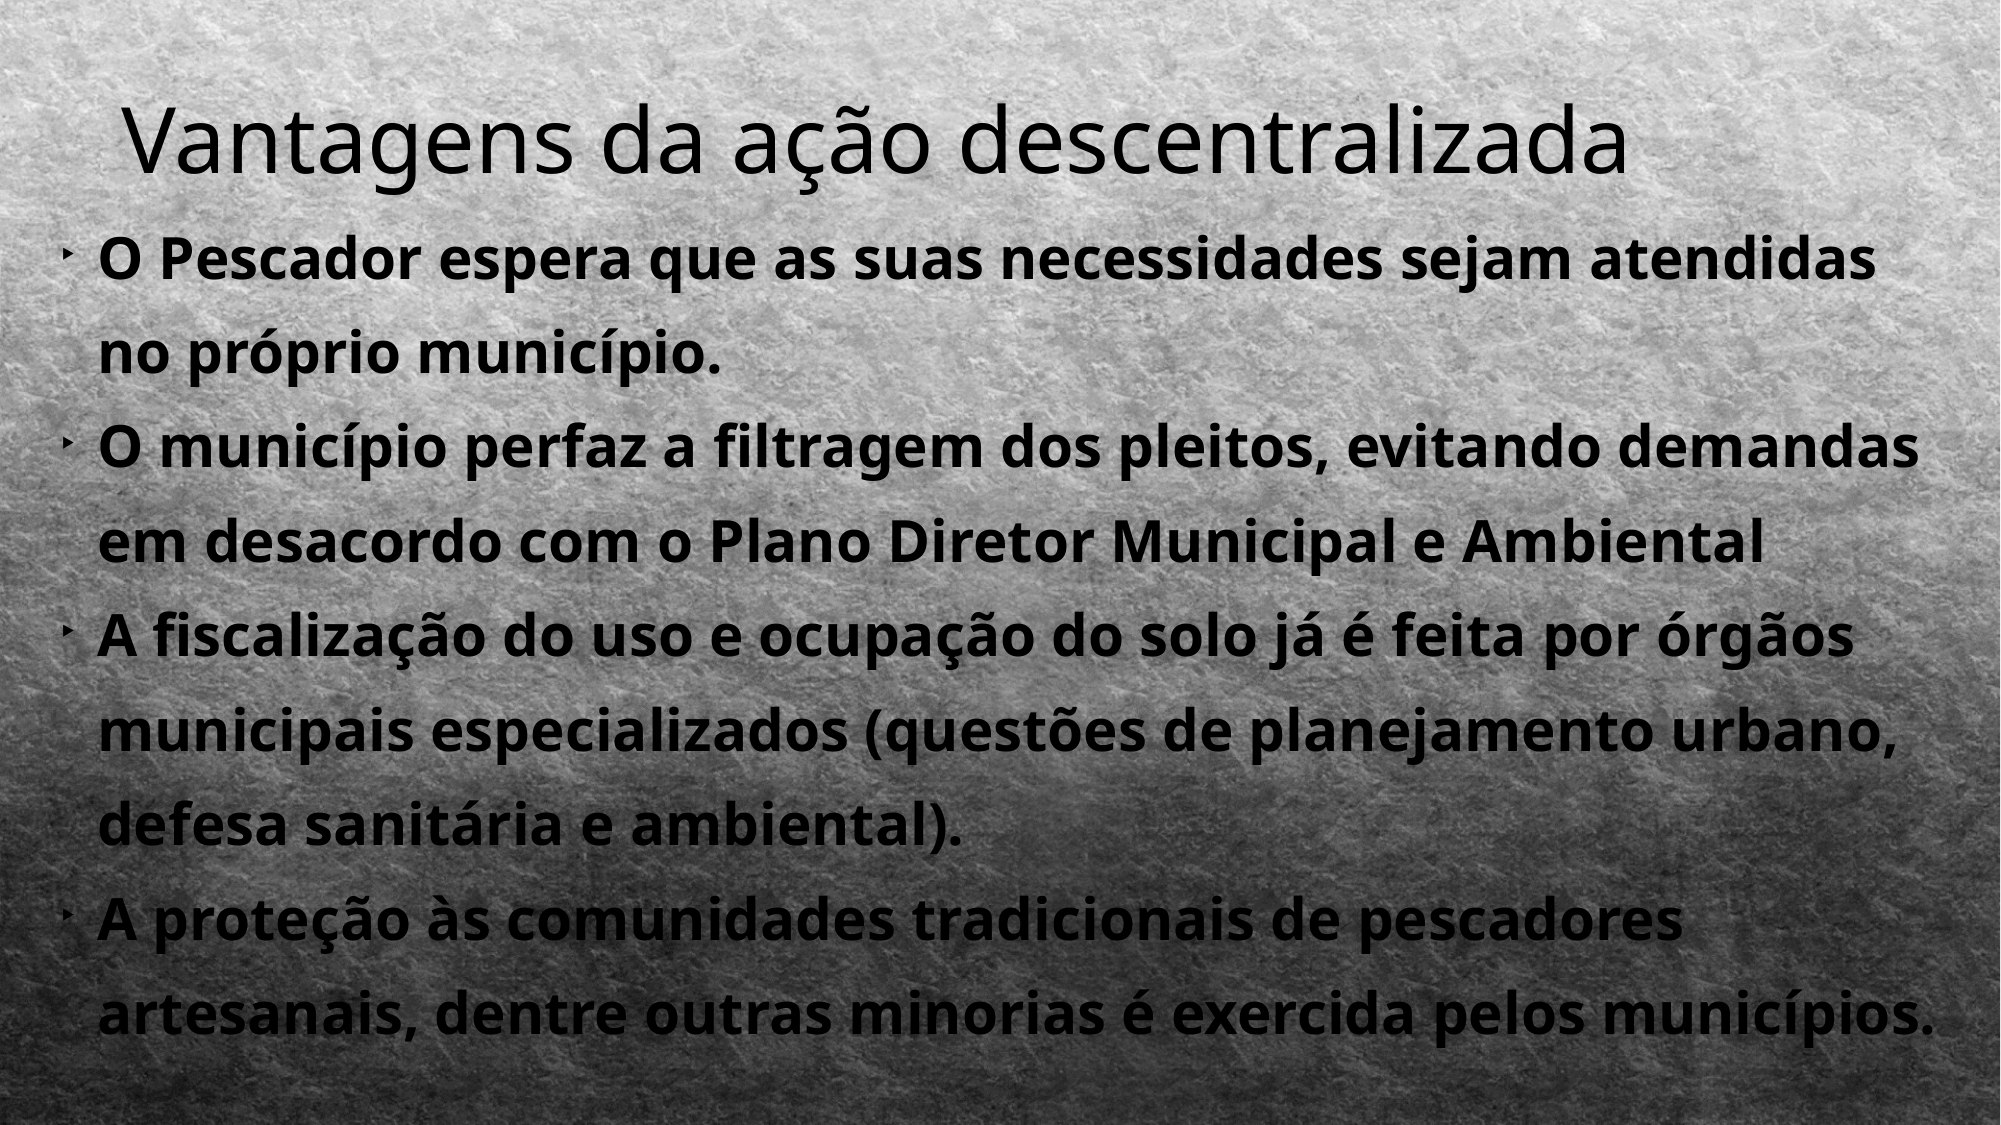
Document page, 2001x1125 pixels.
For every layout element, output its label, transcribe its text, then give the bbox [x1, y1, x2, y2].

picture [0, 0, 2001, 1125]
text_box O Pescador espera que as suas necessidades sejam atendidas no próprio município. O município perfaz a filtragem dos pleitos, evitando demandas em desacordo com o Plano Diretor Municipal e Ambiental A fiscalização do uso e ocupação do solo já é feita por órgãos municipais especializados (questões de planejamento urbano, defesa sanitária e ambiental). A proteção às comunidades tradicionais de pescadores artesanais, dentre outras minorias é exercida pelos municípios. [47, 188, 1961, 1081]
text_box Vantagens da ação descentralizada [105, 74, 1649, 188]
